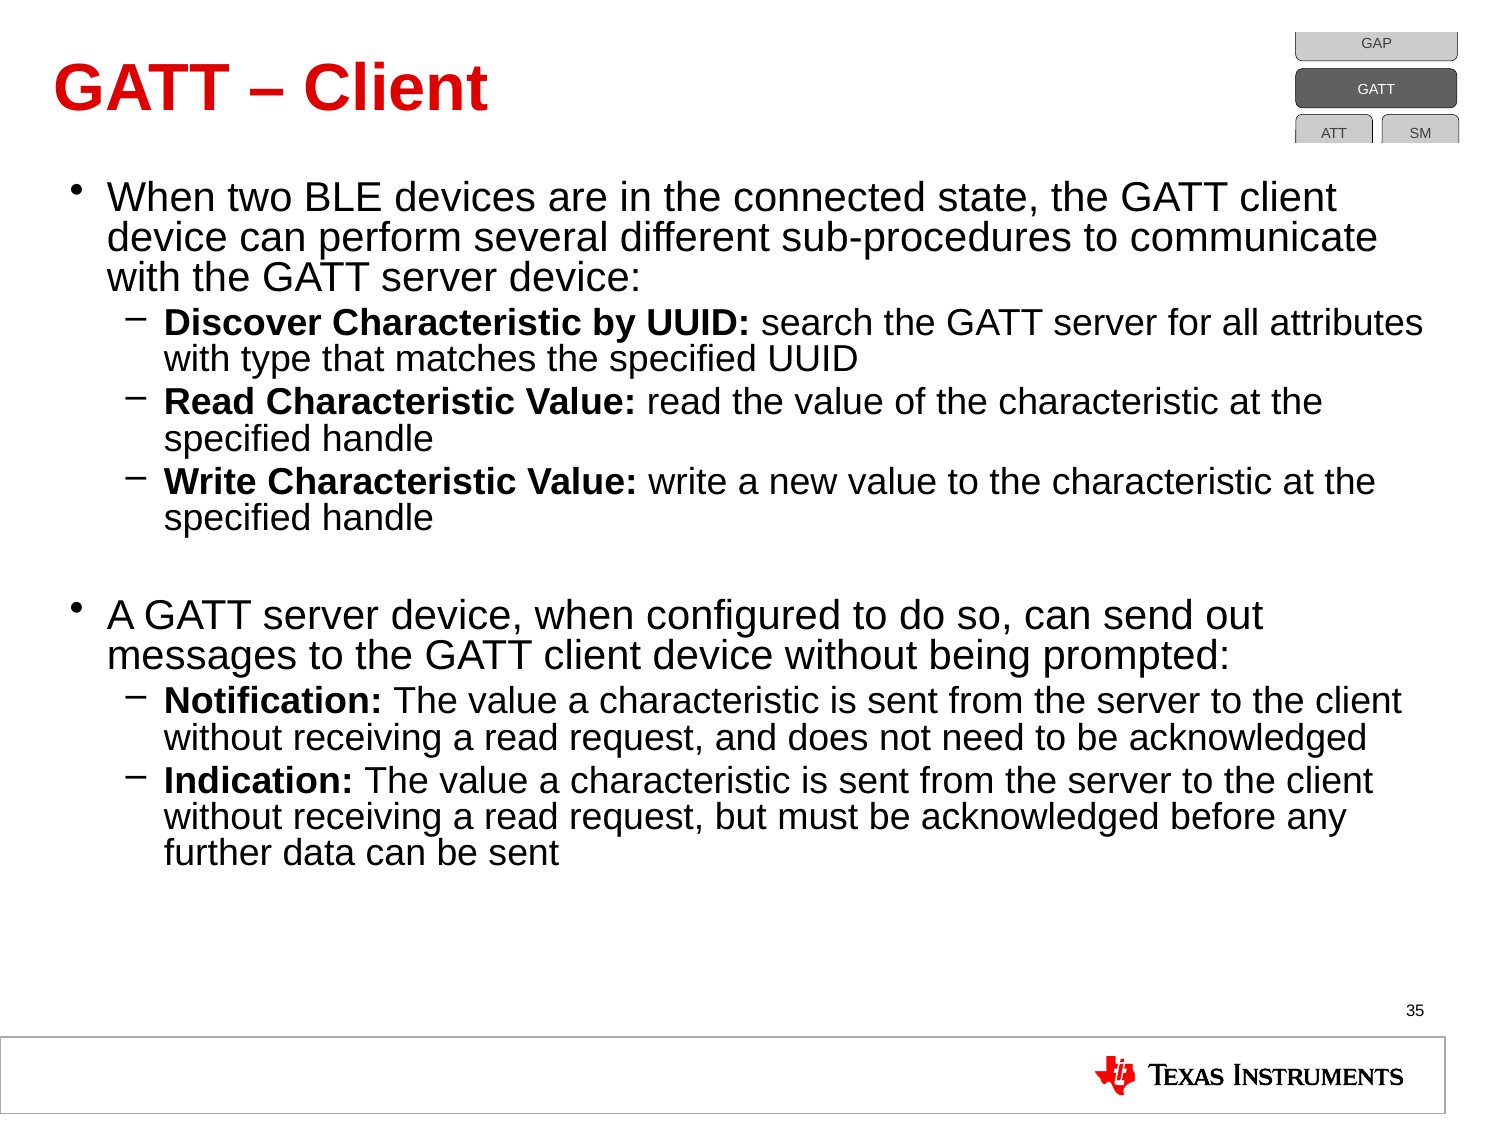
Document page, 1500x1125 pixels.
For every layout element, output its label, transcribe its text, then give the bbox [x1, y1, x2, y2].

title GATT – Client [37, 23, 1280, 158]
list When two BLE devices are in the connected state, the GATT client device can perform several different sub-procedures to communicate with the GATT server device: Discover Characteristic by UUID: search the GATT server for all attributes with type that matches the specified UUID Read Characteristic Value: read the value of the characteristic at the specified handle Write Characteristic Value: write a new value to the characteristic at the specified handle A GATT server device, when configured to do so, can send out messages to the GATT client device without being prompted: Notification: The value a characteristic is sent from the server to the client without receiving a read request, and does not need to be acknowledged Indication: The value a characteristic is sent from the server to the client without receiving a read request, but must be acknowledged before any further data can be sent [54, 171, 1444, 984]
slide_number 35 [1089, 992, 1440, 1027]
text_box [1285, 18, 1466, 157]
picture [1095, 1056, 1403, 1095]
